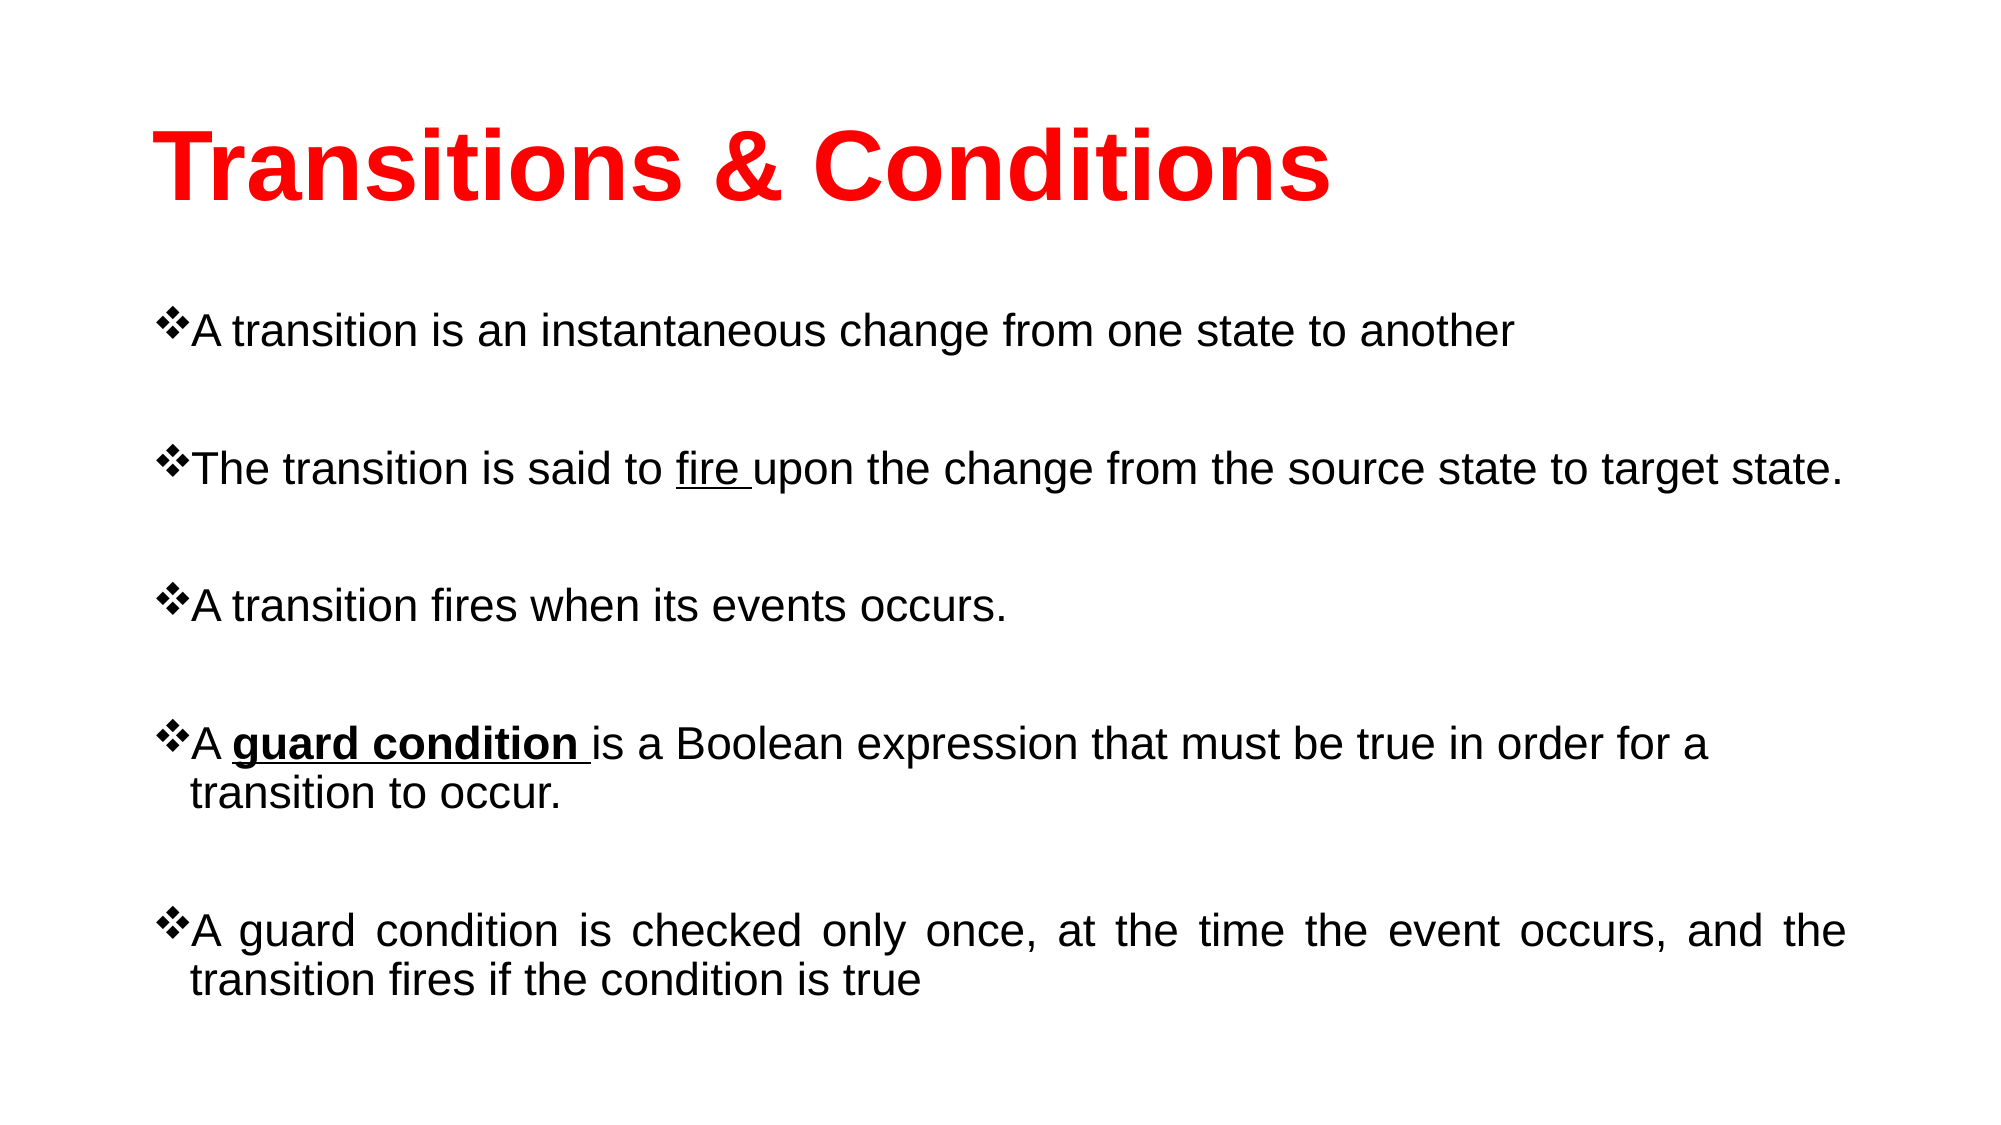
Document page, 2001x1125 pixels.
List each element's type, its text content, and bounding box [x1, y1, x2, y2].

title Transitions & Conditions [137, 59, 1863, 278]
list A transition is an instantaneous change from one state to another The transition is said to fire upon the change from the source state to target state. A transition fires when its events occurs. A guard condition is a Boolean expression that must be true in order for a transition to occur. A guard condition is checked only once, at the time the event occurs, and the transition fires if the condition is true [137, 299, 1863, 1014]
